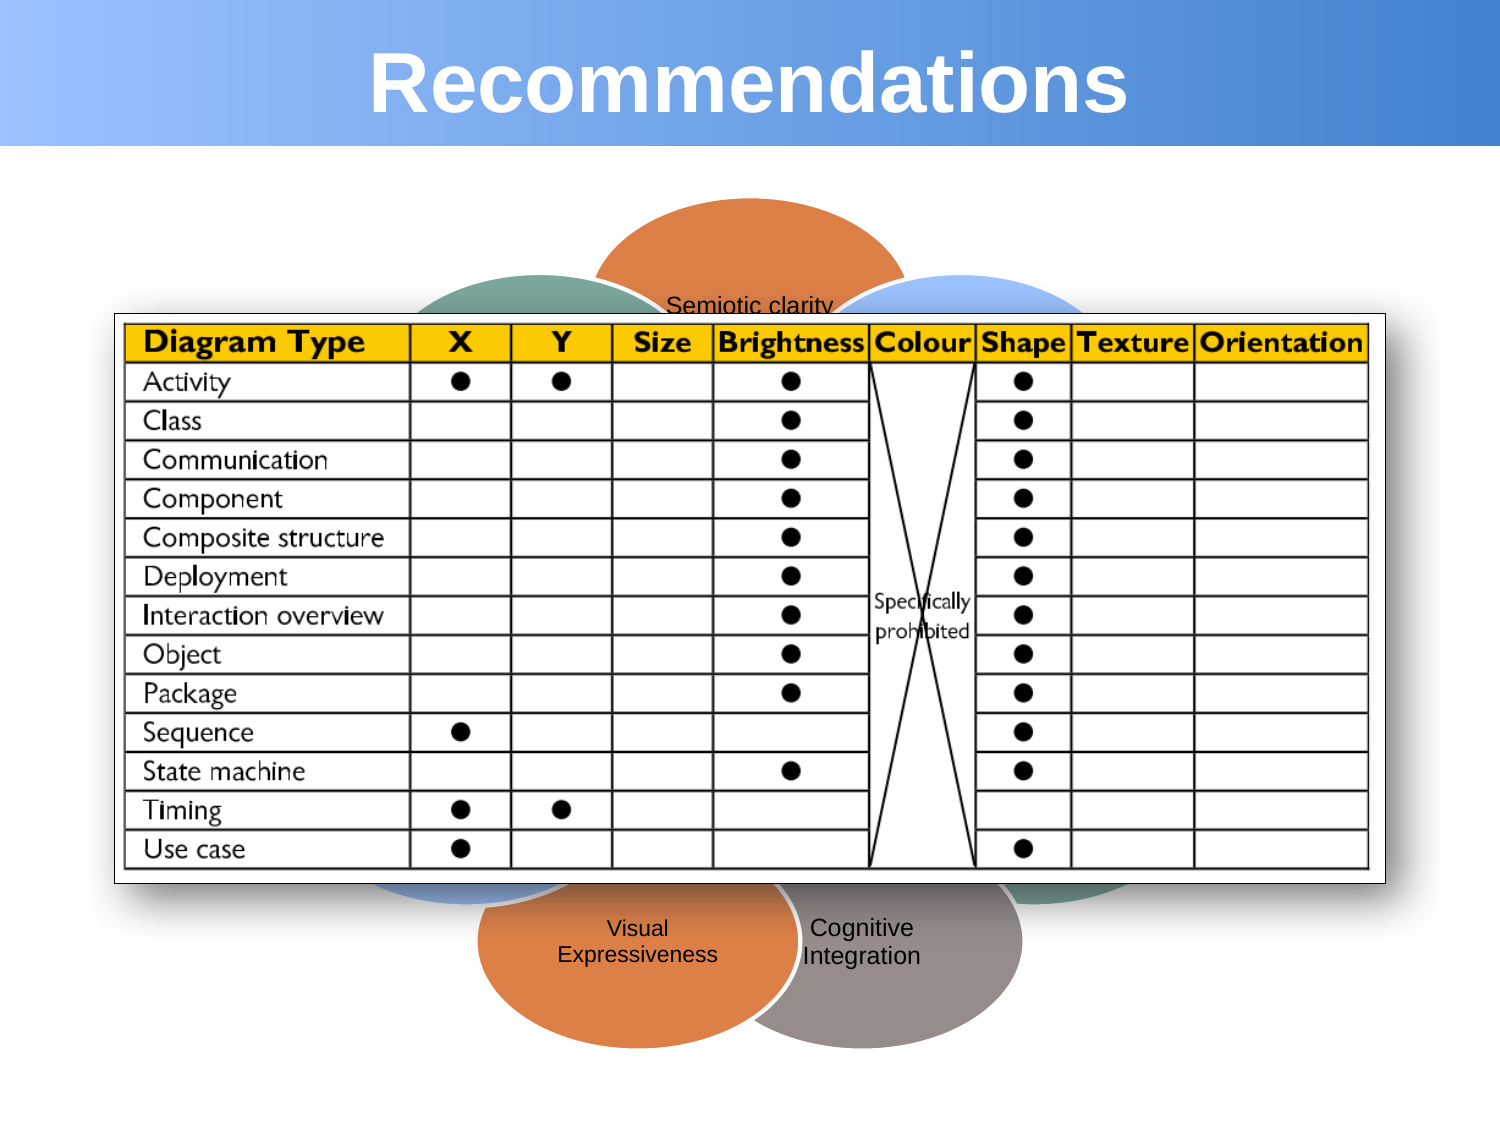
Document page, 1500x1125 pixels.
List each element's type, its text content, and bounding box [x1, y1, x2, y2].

text_box [0, 0, 1500, 147]
title Recommendations [17, 19, 1483, 138]
picture [114, 314, 1386, 883]
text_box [100, 195, 1400, 1071]
